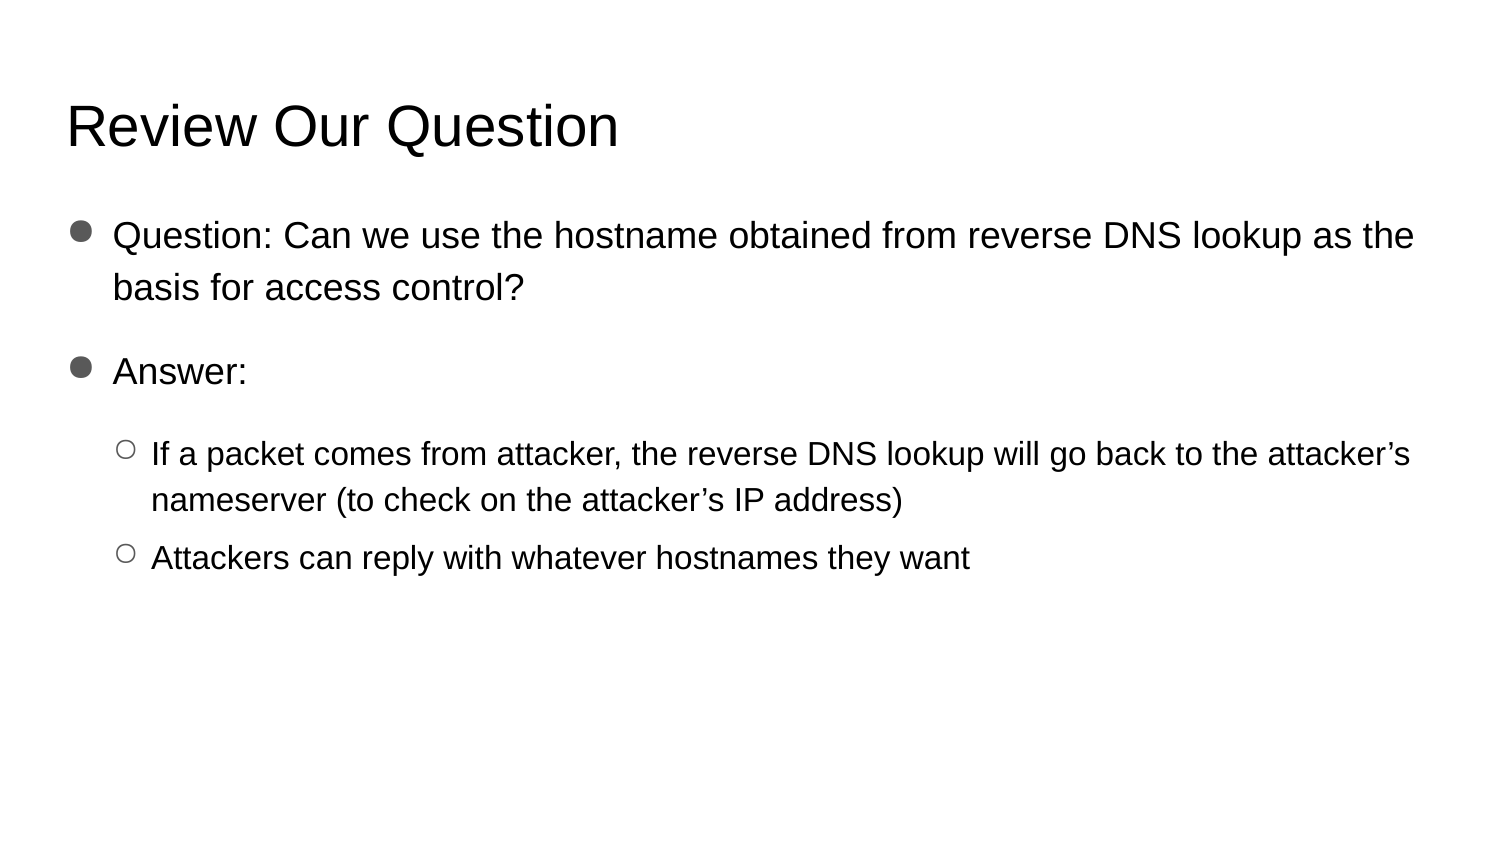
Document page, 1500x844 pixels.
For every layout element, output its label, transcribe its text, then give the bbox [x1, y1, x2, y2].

list Question: Can we use the hostname obtained from reverse DNS lookup as the basis for access control? Answer: If a packet comes from attacker, the reverse DNS lookup will go back to the attacker’s nameserver (to check on the attacker’s IP address) Attackers can reply with whatever hostnames they want [51, 189, 1449, 750]
title Review Our Question [51, 72, 1449, 167]
